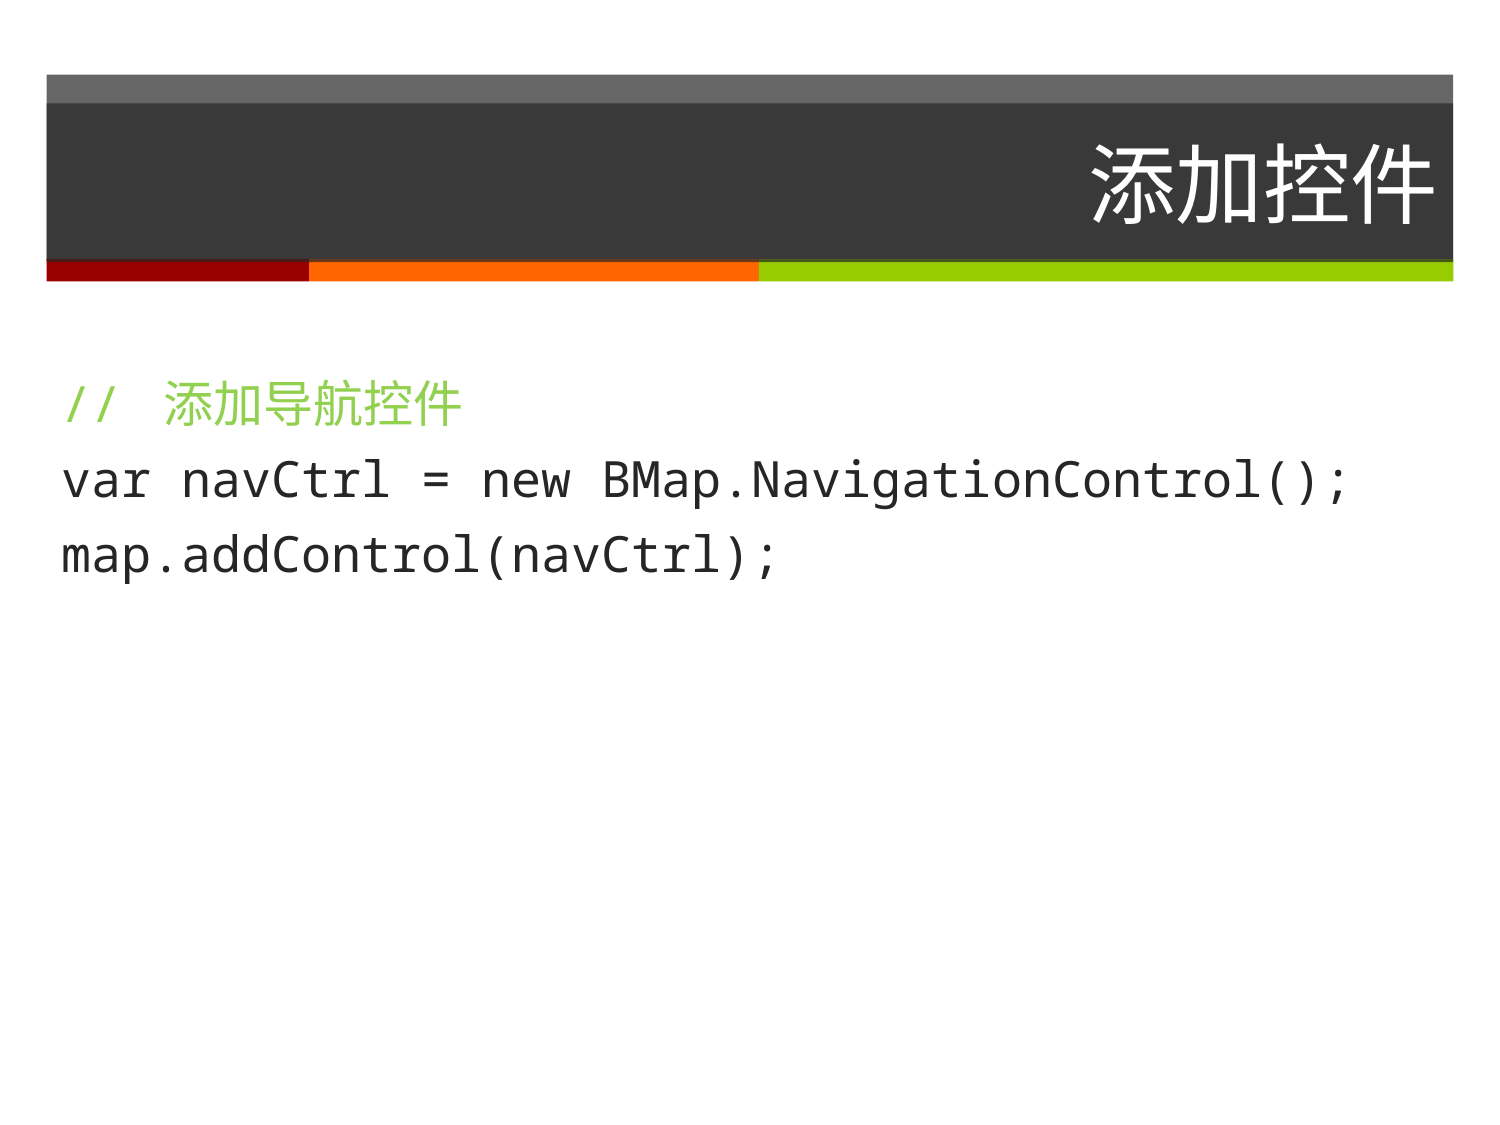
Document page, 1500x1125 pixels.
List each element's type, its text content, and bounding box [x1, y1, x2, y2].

list // 添加导航控件 var navCtrl = new BMap.NavigationControl(); map.addControl(navCtrl); [46, 350, 1454, 1094]
title 添加控件 [46, 103, 1454, 263]
